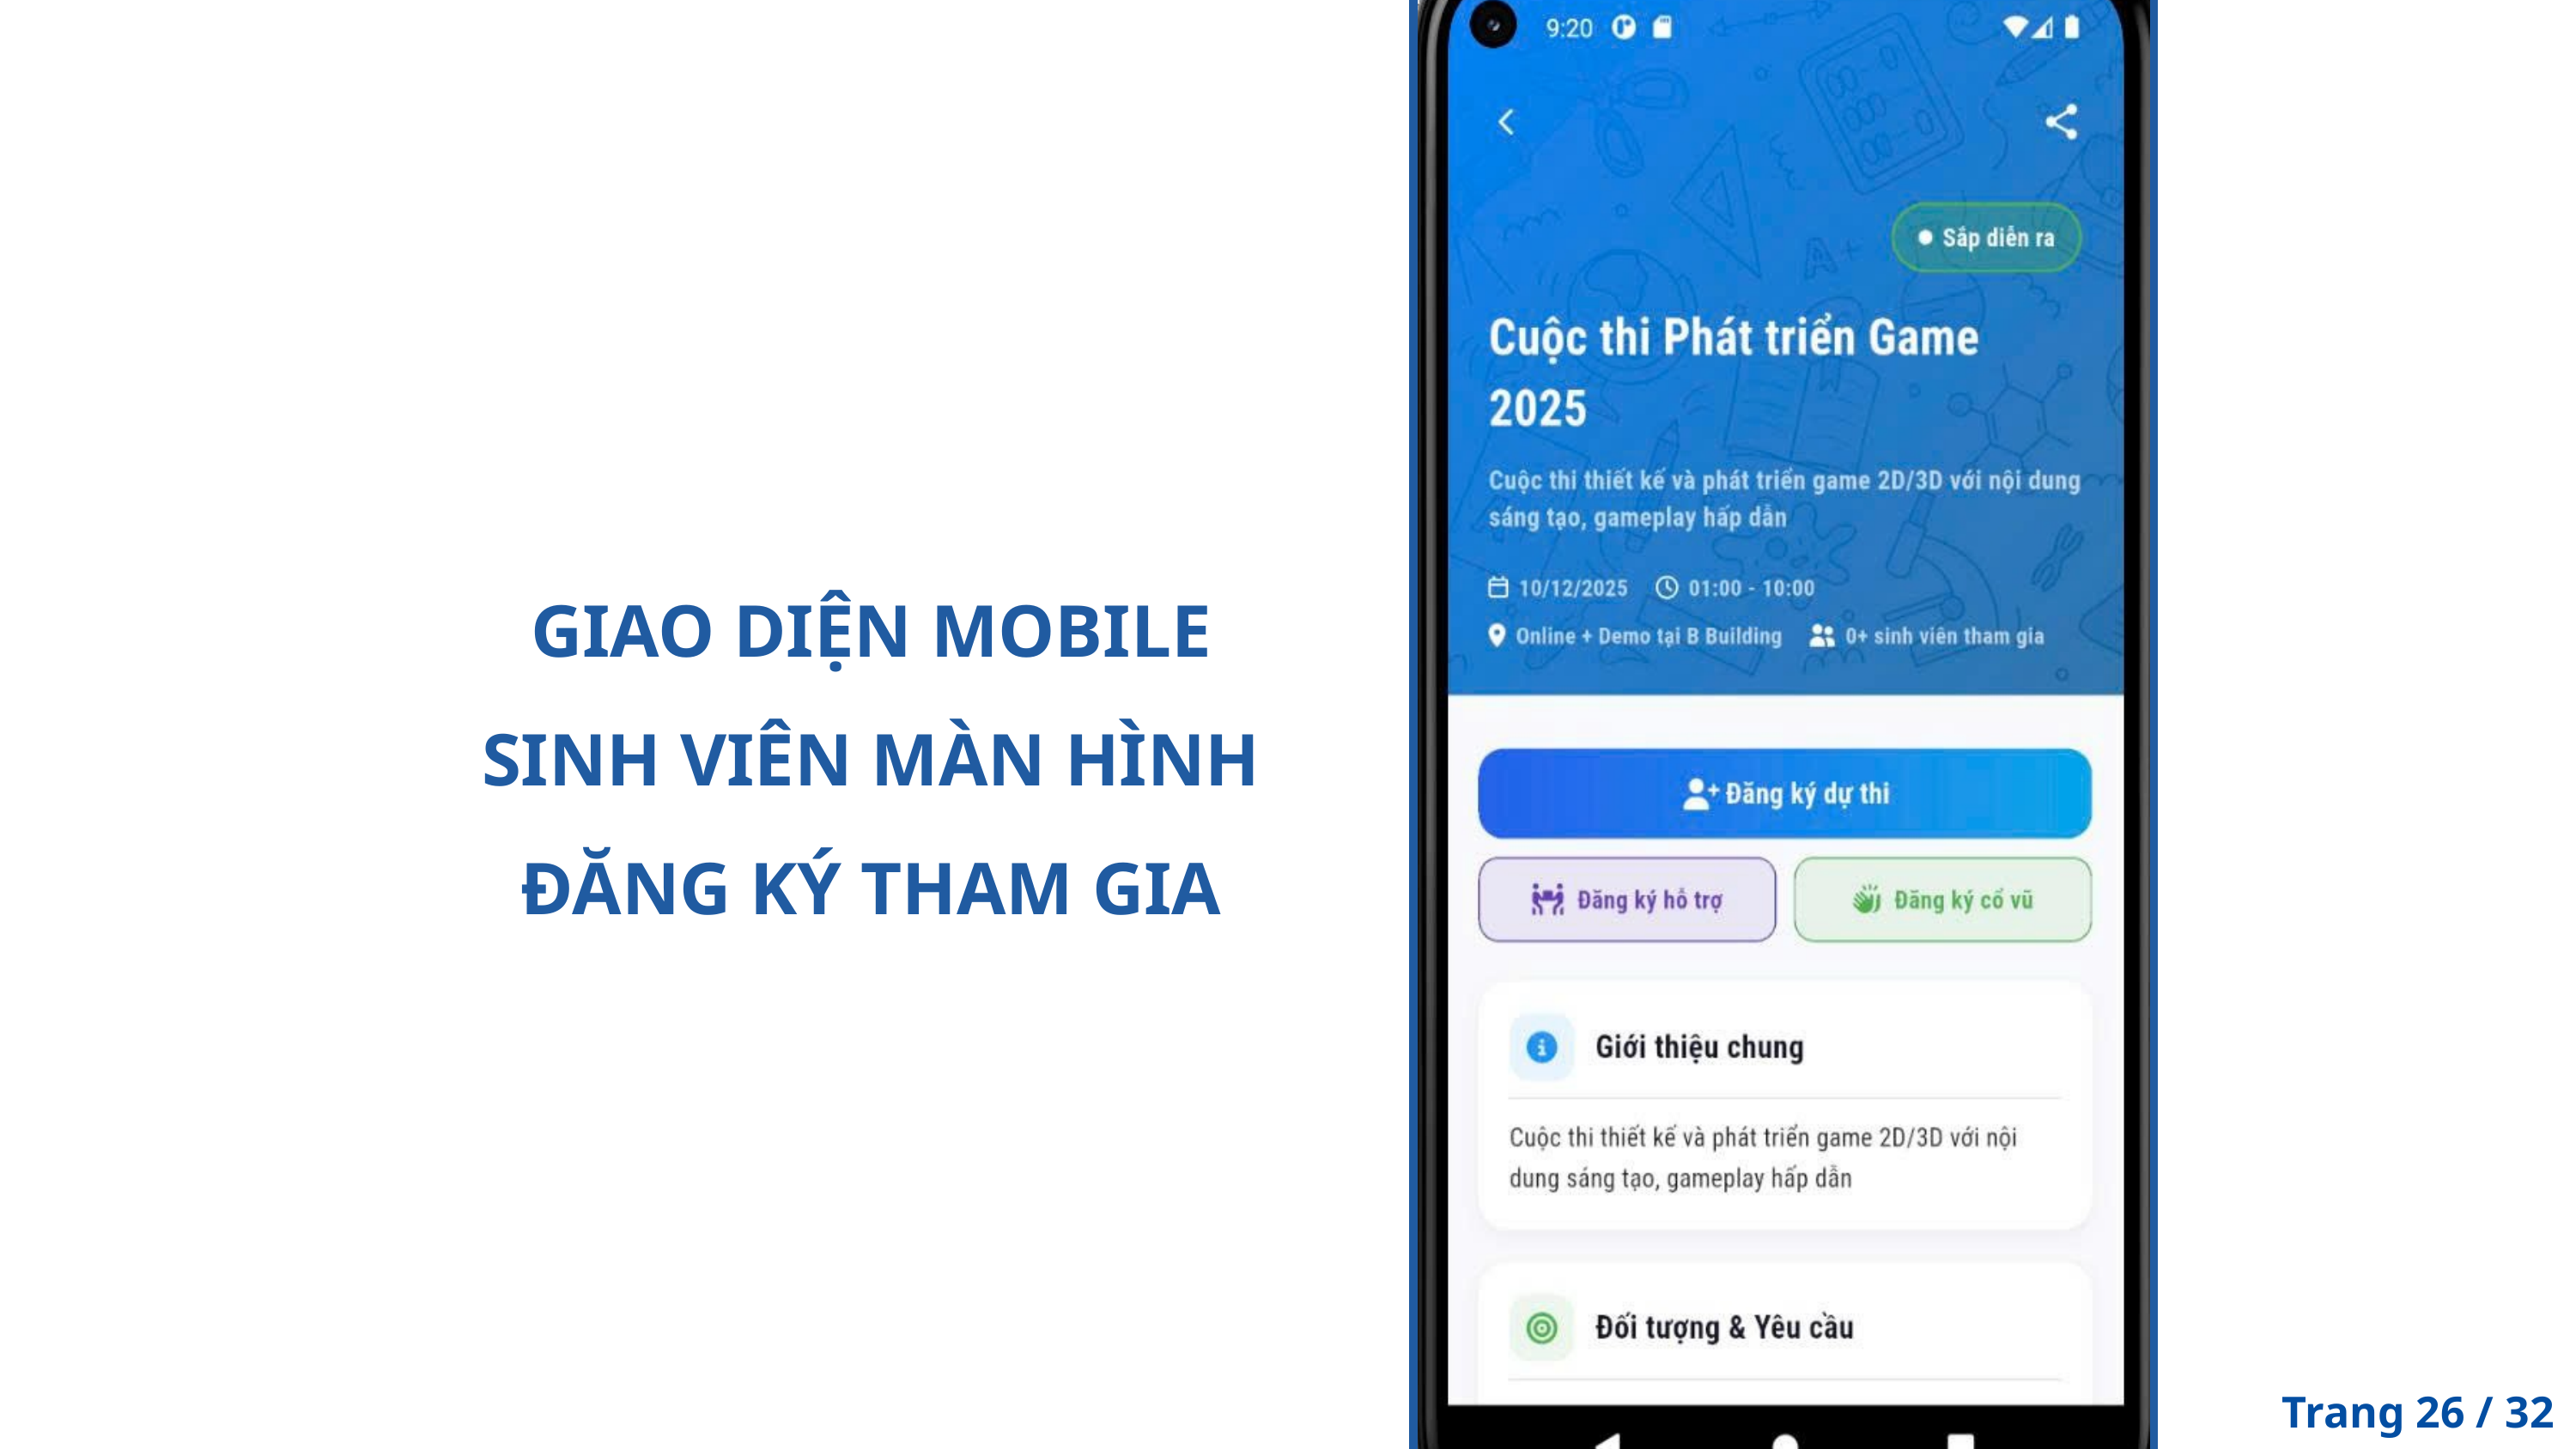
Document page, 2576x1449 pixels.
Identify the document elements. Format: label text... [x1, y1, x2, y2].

text_box Trang 26 / 32 [2269, 1379, 2567, 1444]
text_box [425, 0, 2151, 1449]
